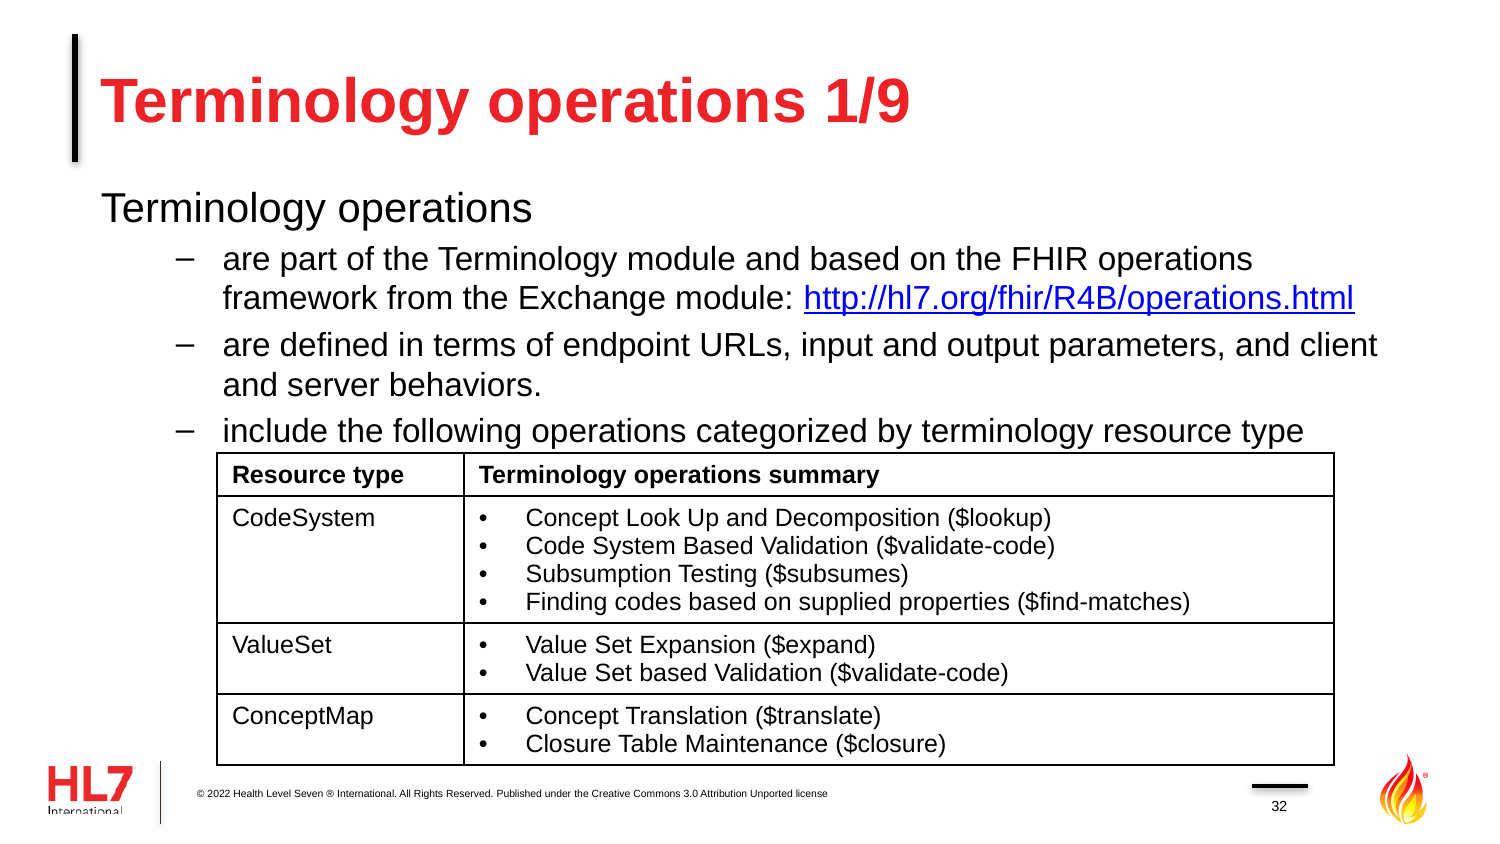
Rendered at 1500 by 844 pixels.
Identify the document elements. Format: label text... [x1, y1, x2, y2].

title Terminology operations 1/9 [100, 33, 1451, 163]
list Terminology operations are part of the Terminology module and based on the FHIR operations framework from the Exchange module: http://hl7.org/fhir/R4B/operations.html are defined in terms of endpoint URLs, input and output parameters, and client and server behaviors. include the following operations categorized by terminology resource type [100, 180, 1399, 765]
slide_number 32 [1257, 788, 1302, 815]
table_cell CodeSystem [218, 497, 463, 622]
table_header Resource type [218, 454, 463, 495]
table_cell Concept Translation ($translate) Closure Table Maintenance ($closure) [465, 695, 1333, 764]
table_cell Value Set Expansion ($expand) Value Set based Validation ($validate-code) [465, 624, 1333, 693]
table_cell ValueSet [218, 624, 463, 693]
footer © 2022 Health Level Seven ® International. All Rights Reserved. Published under the Creative Commons 3.0 Attribution Unported license [196, 786, 941, 813]
table_header Terminology operations summary [465, 454, 1333, 495]
table_cell Concept Look Up and Decomposition ($lookup) Code System Based Validation ($validate-code) Subsumption Testing ($subsumes) Finding codes based on supplied properties ($find-matches) [465, 497, 1333, 622]
table_cell ConceptMap [218, 695, 463, 764]
picture [1380, 753, 1428, 824]
